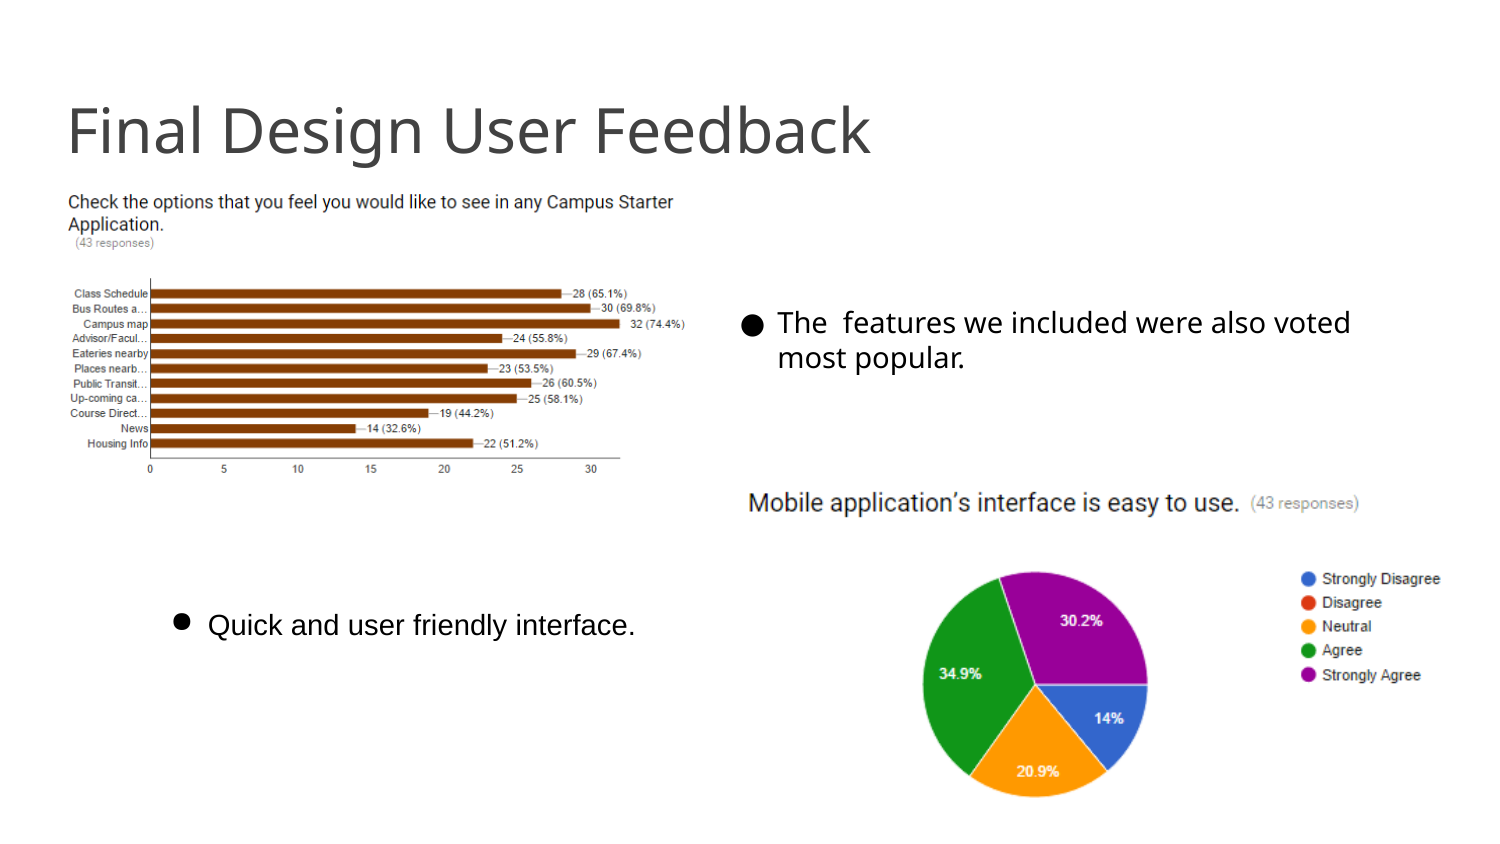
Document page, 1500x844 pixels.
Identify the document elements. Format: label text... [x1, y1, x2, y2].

text_box The features we included were also voted most popular. [698, 184, 1431, 486]
title Final Design User Feedback [51, 61, 1449, 182]
picture [740, 481, 1450, 809]
text_box Quick and user friendly interface. [117, 486, 735, 804]
picture [50, 181, 694, 488]
